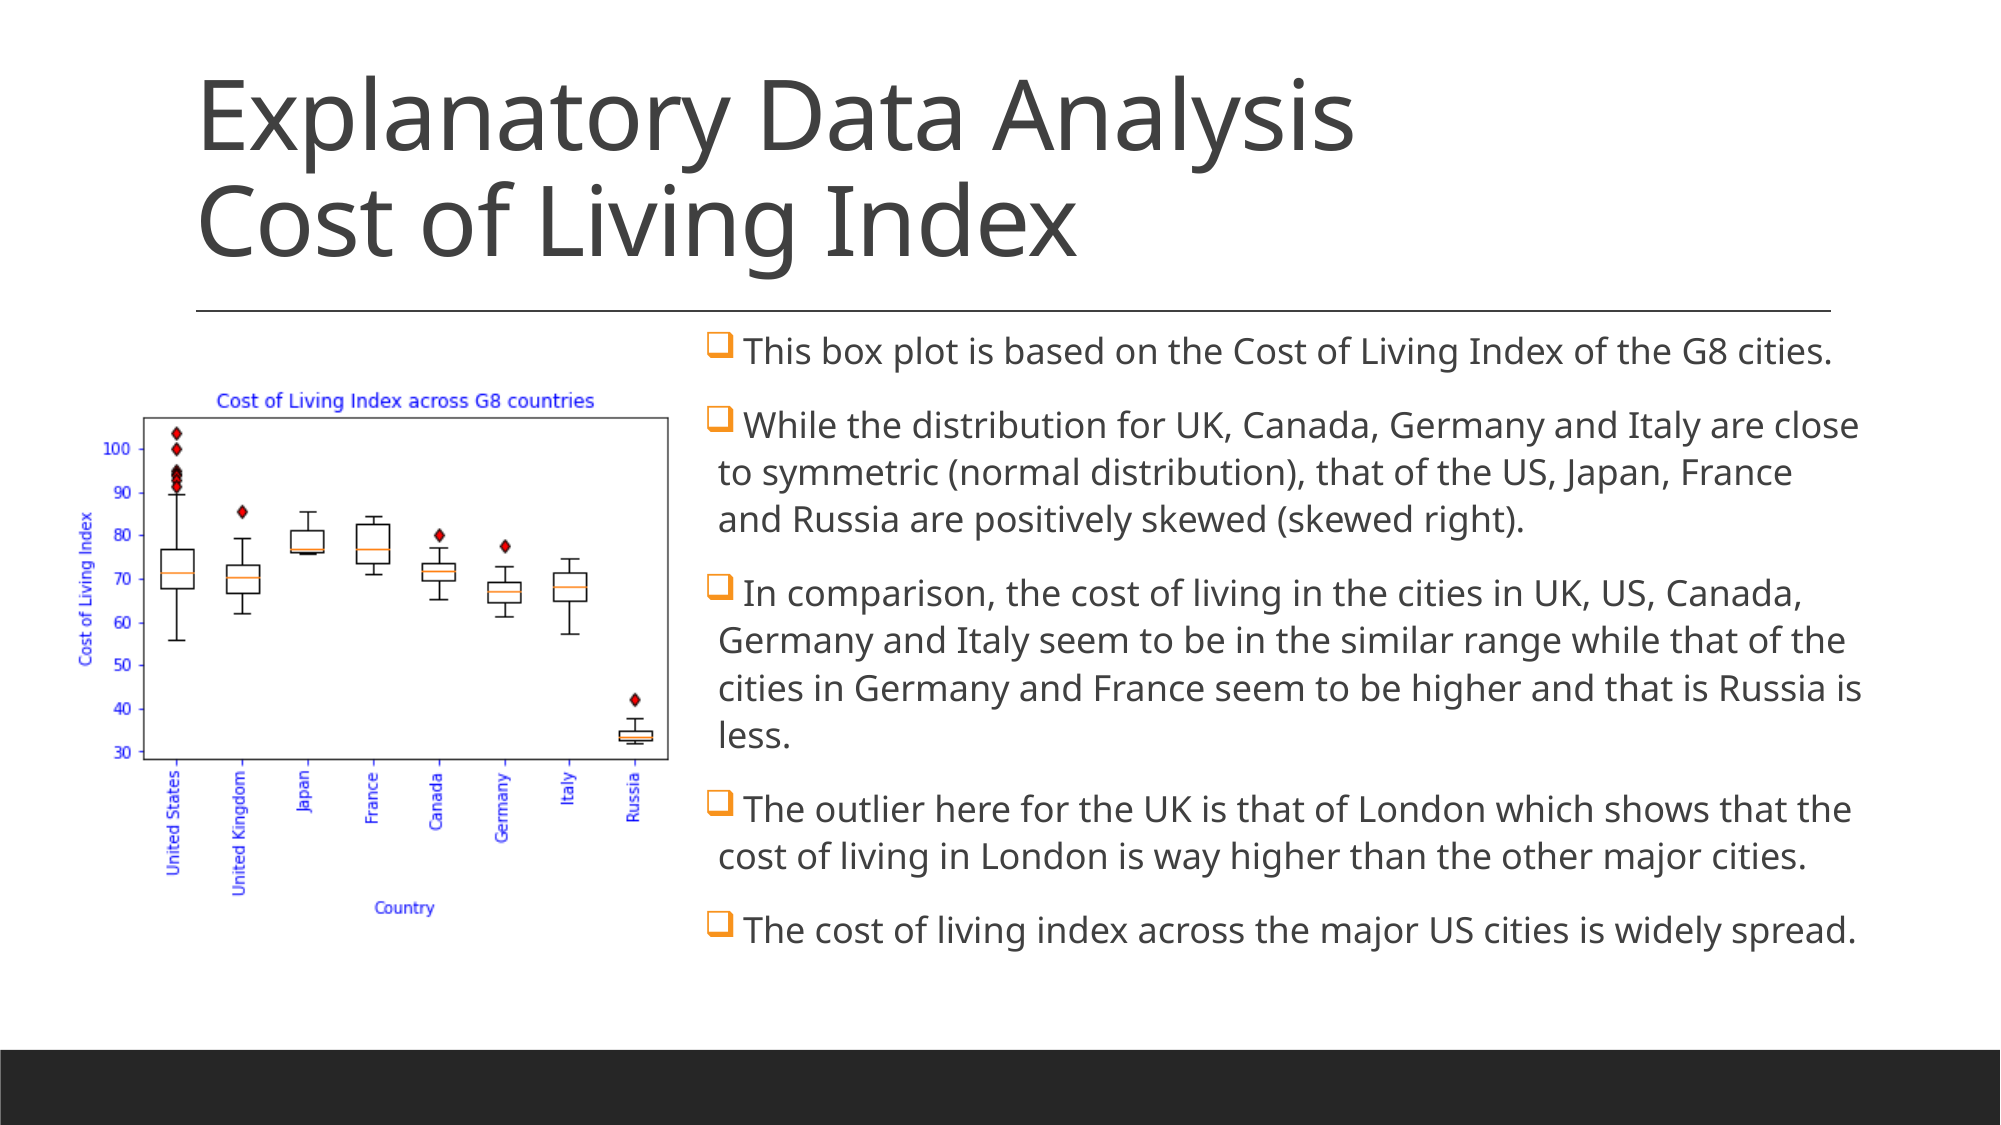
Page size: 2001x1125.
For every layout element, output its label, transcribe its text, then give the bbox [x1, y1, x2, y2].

list This box plot is based on the Cost of Living Index of the G8 cities. While the distribution for UK, Canada, Germany and Italy are close to symmetric (normal distribution), that of the US, Japan, France and Russia are positively skewed (skewed right). In comparison, the cost of living in the cities in UK, US, Canada, Germany and Italy seem to be in the similar range while that of the cities in Germany and France seem to be higher and that is Russia is less. The outlier here for the UK is that of London which shows that the cost of living in London is way higher than the other major cities. The cost of living index across the major US cities is widely spread. [704, 316, 1868, 1036]
picture [61, 383, 705, 926]
title Explanatory Data Analysis Cost of Living Index [180, 47, 1830, 285]
